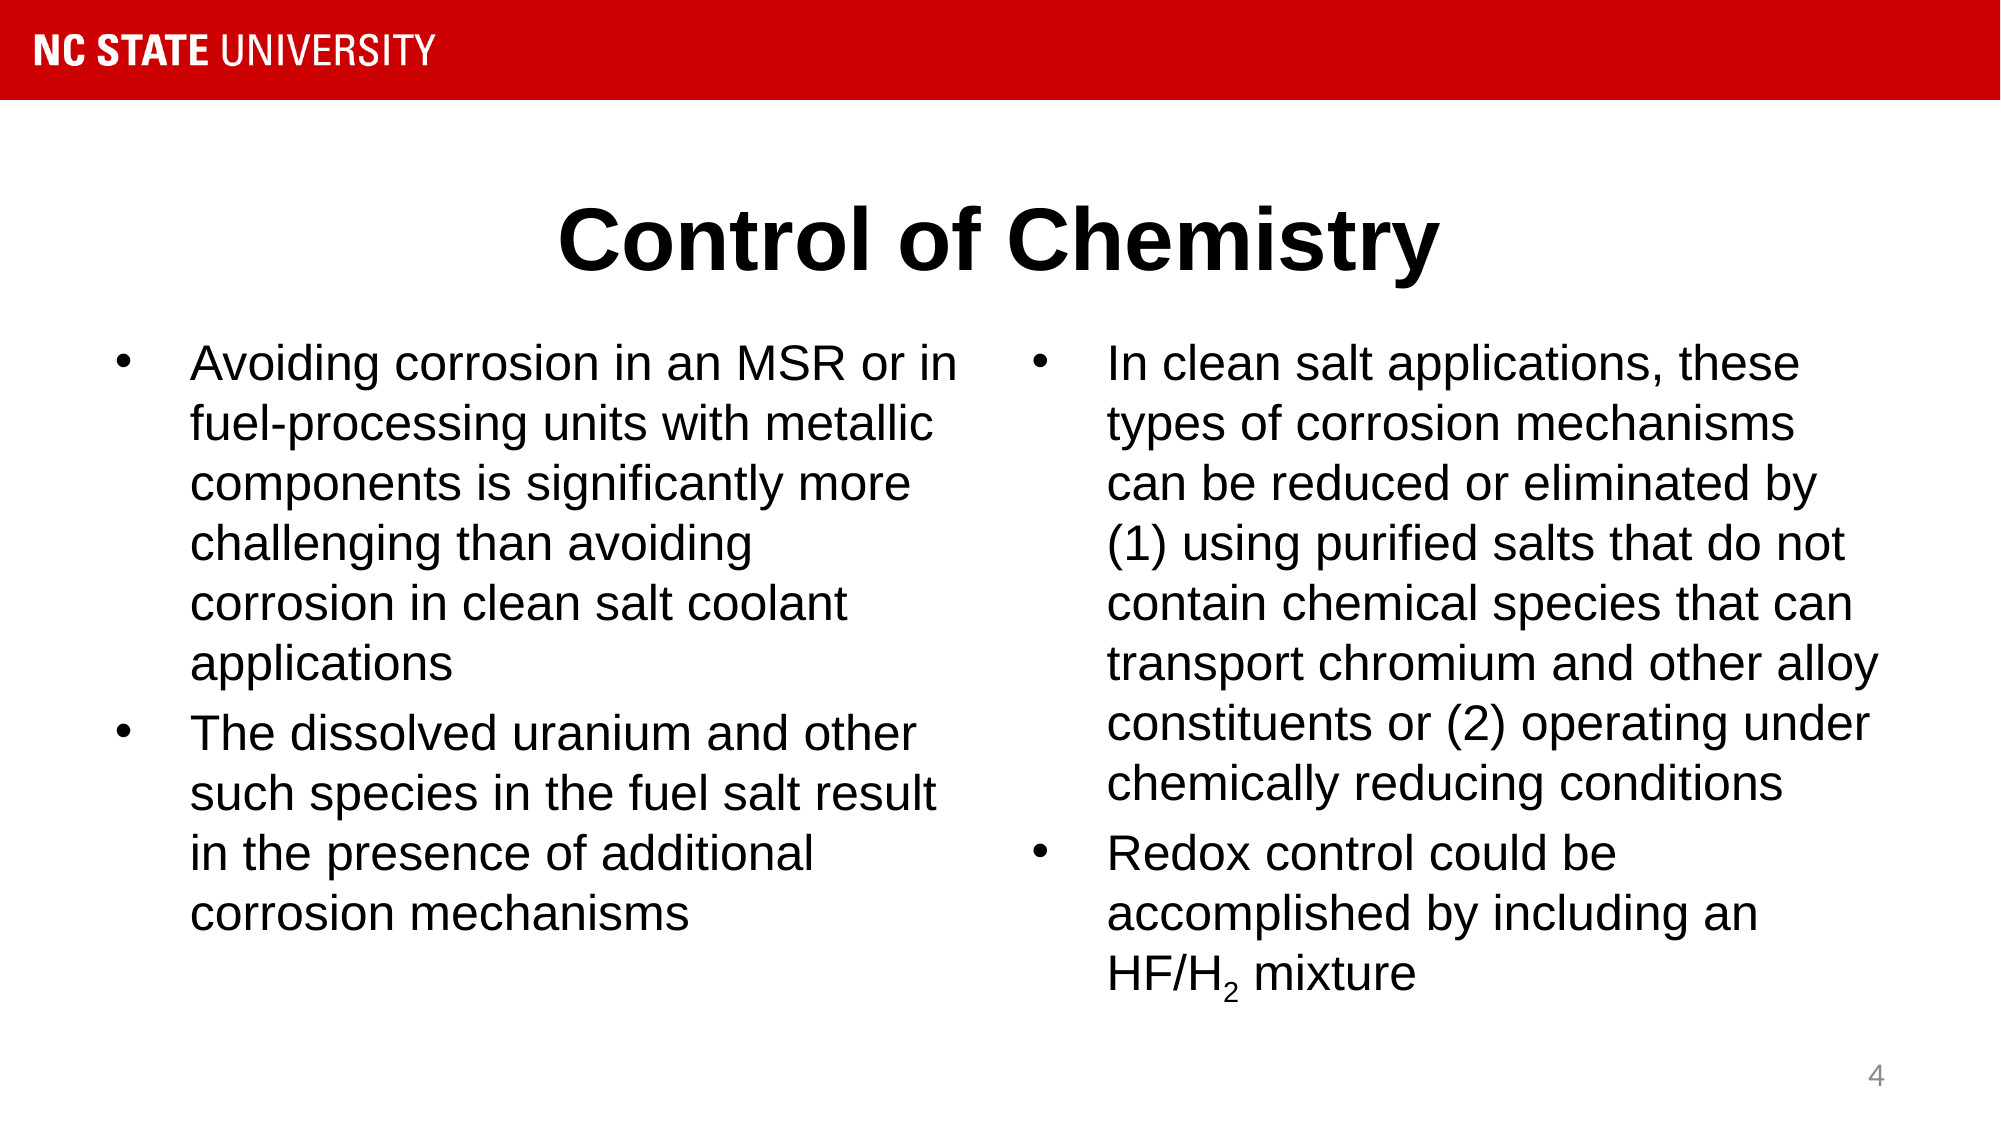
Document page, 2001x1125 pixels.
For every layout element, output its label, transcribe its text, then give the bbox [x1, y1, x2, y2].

list Avoiding corrosion in an MSR or in fuel-processing units with metallic components is significantly more challenging than avoiding corrosion in clean salt coolant applications The dissolved uranium and other such species in the fuel salt result in the presence of additional corrosion mechanisms [99, 322, 984, 1005]
slide_number 4 [1433, 1042, 1900, 1103]
list In clean salt applications, these types of corrosion mechanisms can be reduced or eliminated by (1) using purified salts that do not contain chemical species that can transport chromium and other alloy constituents or (2) operating under chemically reducing conditions Redox control could be accomplished by including an HF/H2 mixture [1016, 322, 1900, 1005]
picture [0, 0, 2001, 100]
title Control of Chemistry [99, 147, 1900, 323]
